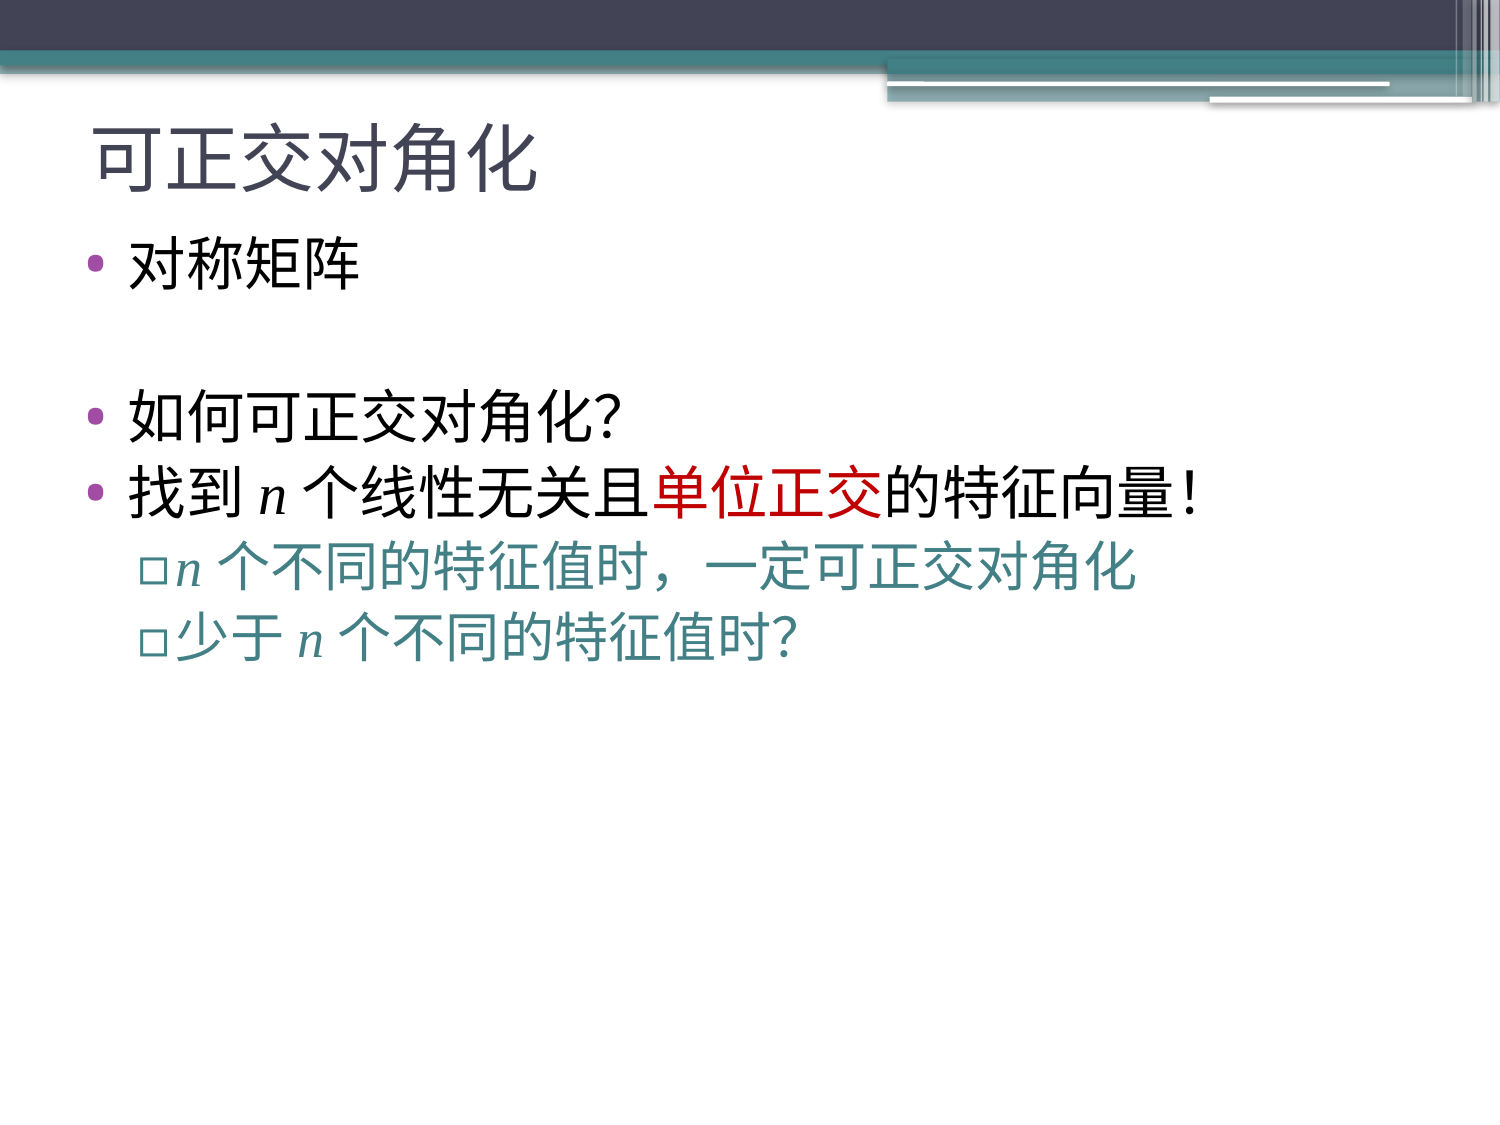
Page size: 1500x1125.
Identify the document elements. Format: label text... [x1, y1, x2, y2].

list 对称矩阵 如何可正交对角化？ 找到n个线性无关且单位正交的特征向量！ n个不同的特征值时，一定可正交对角化 少于n个不同的特征值时？ [53, 219, 1447, 1059]
title 可正交对角化 [75, 68, 1425, 219]
